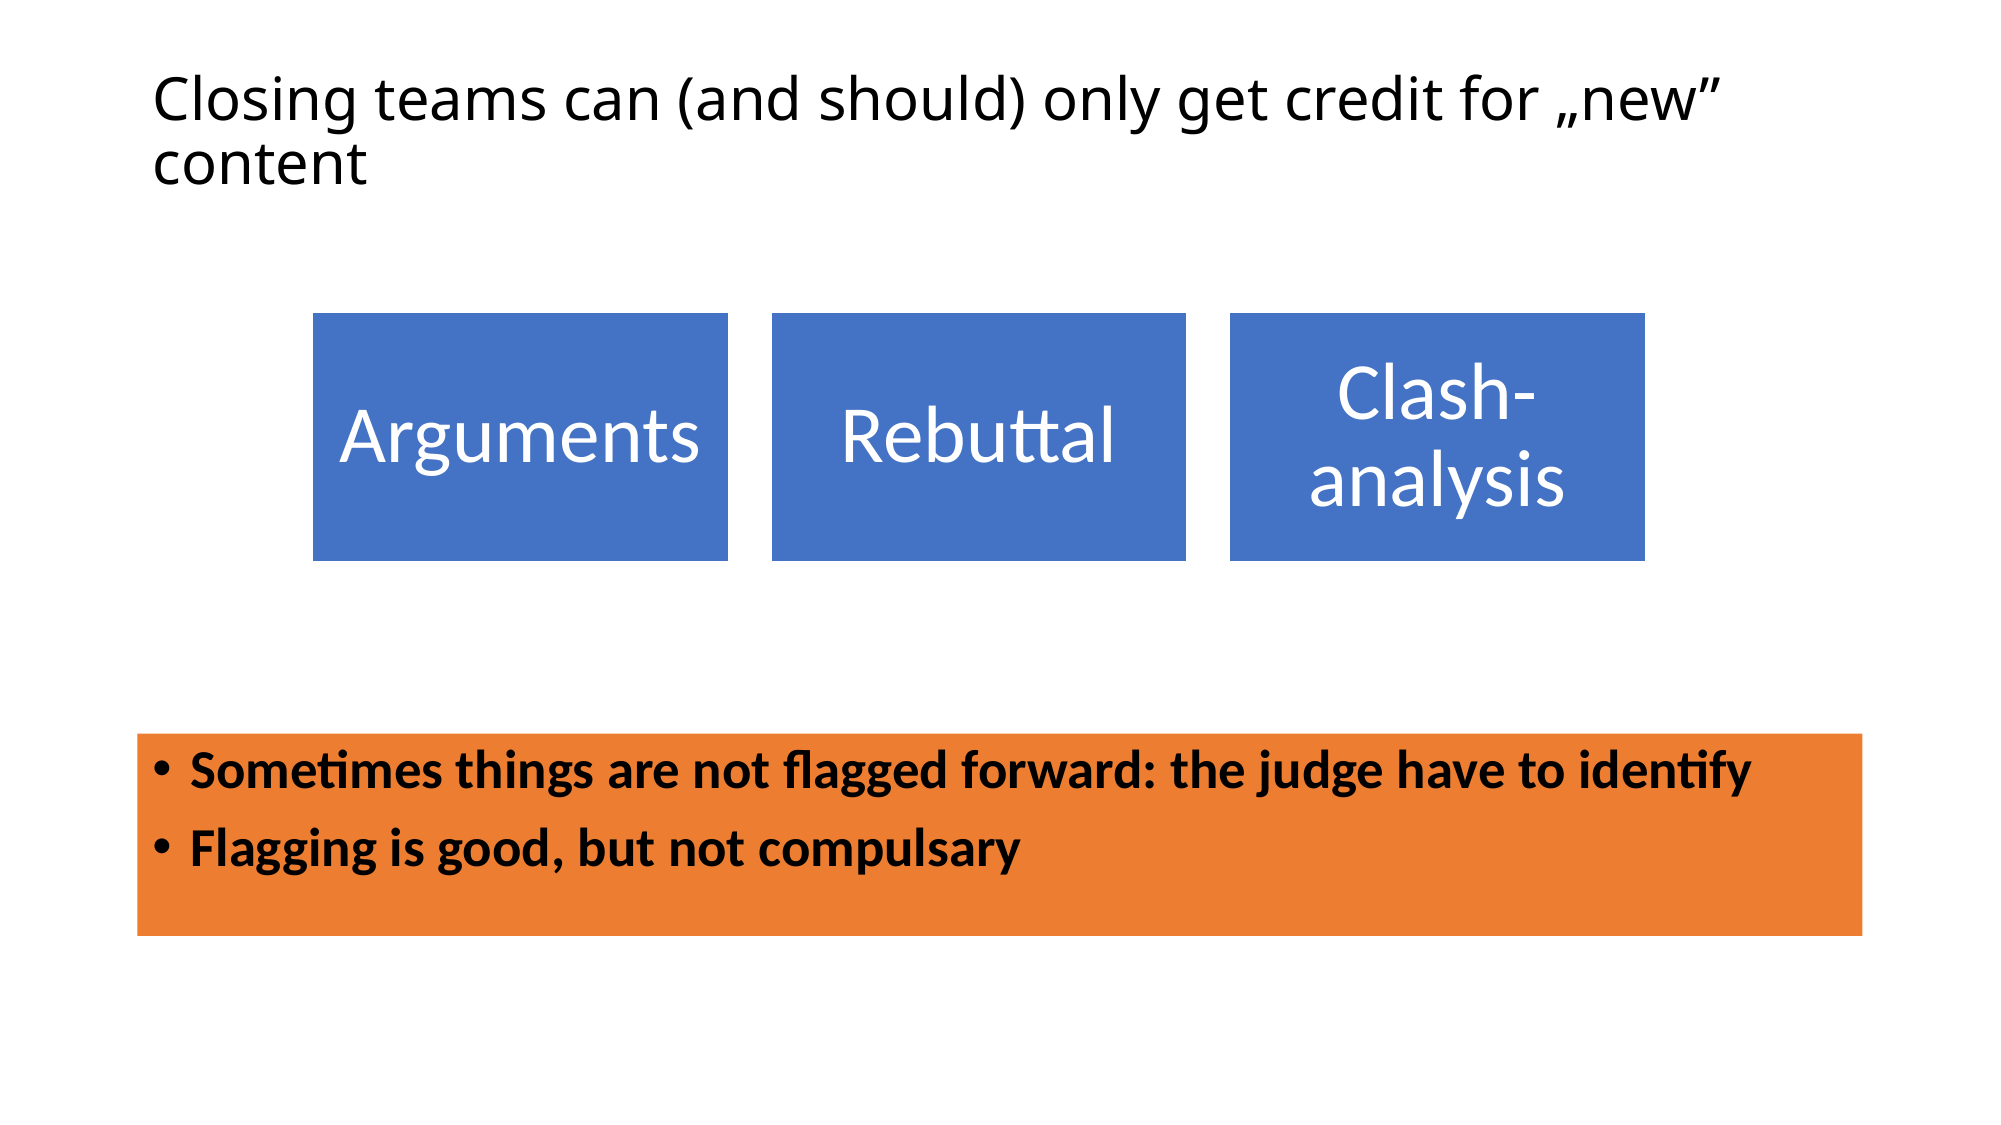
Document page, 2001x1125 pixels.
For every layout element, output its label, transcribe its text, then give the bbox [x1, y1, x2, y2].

title Closing teams can (and should) only get credit for „new” content [137, 59, 1863, 278]
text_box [312, 221, 1646, 652]
list Sometimes things are not flagged forward: the judge have to identify Flagging is good, but not compulsary [137, 733, 1863, 936]
